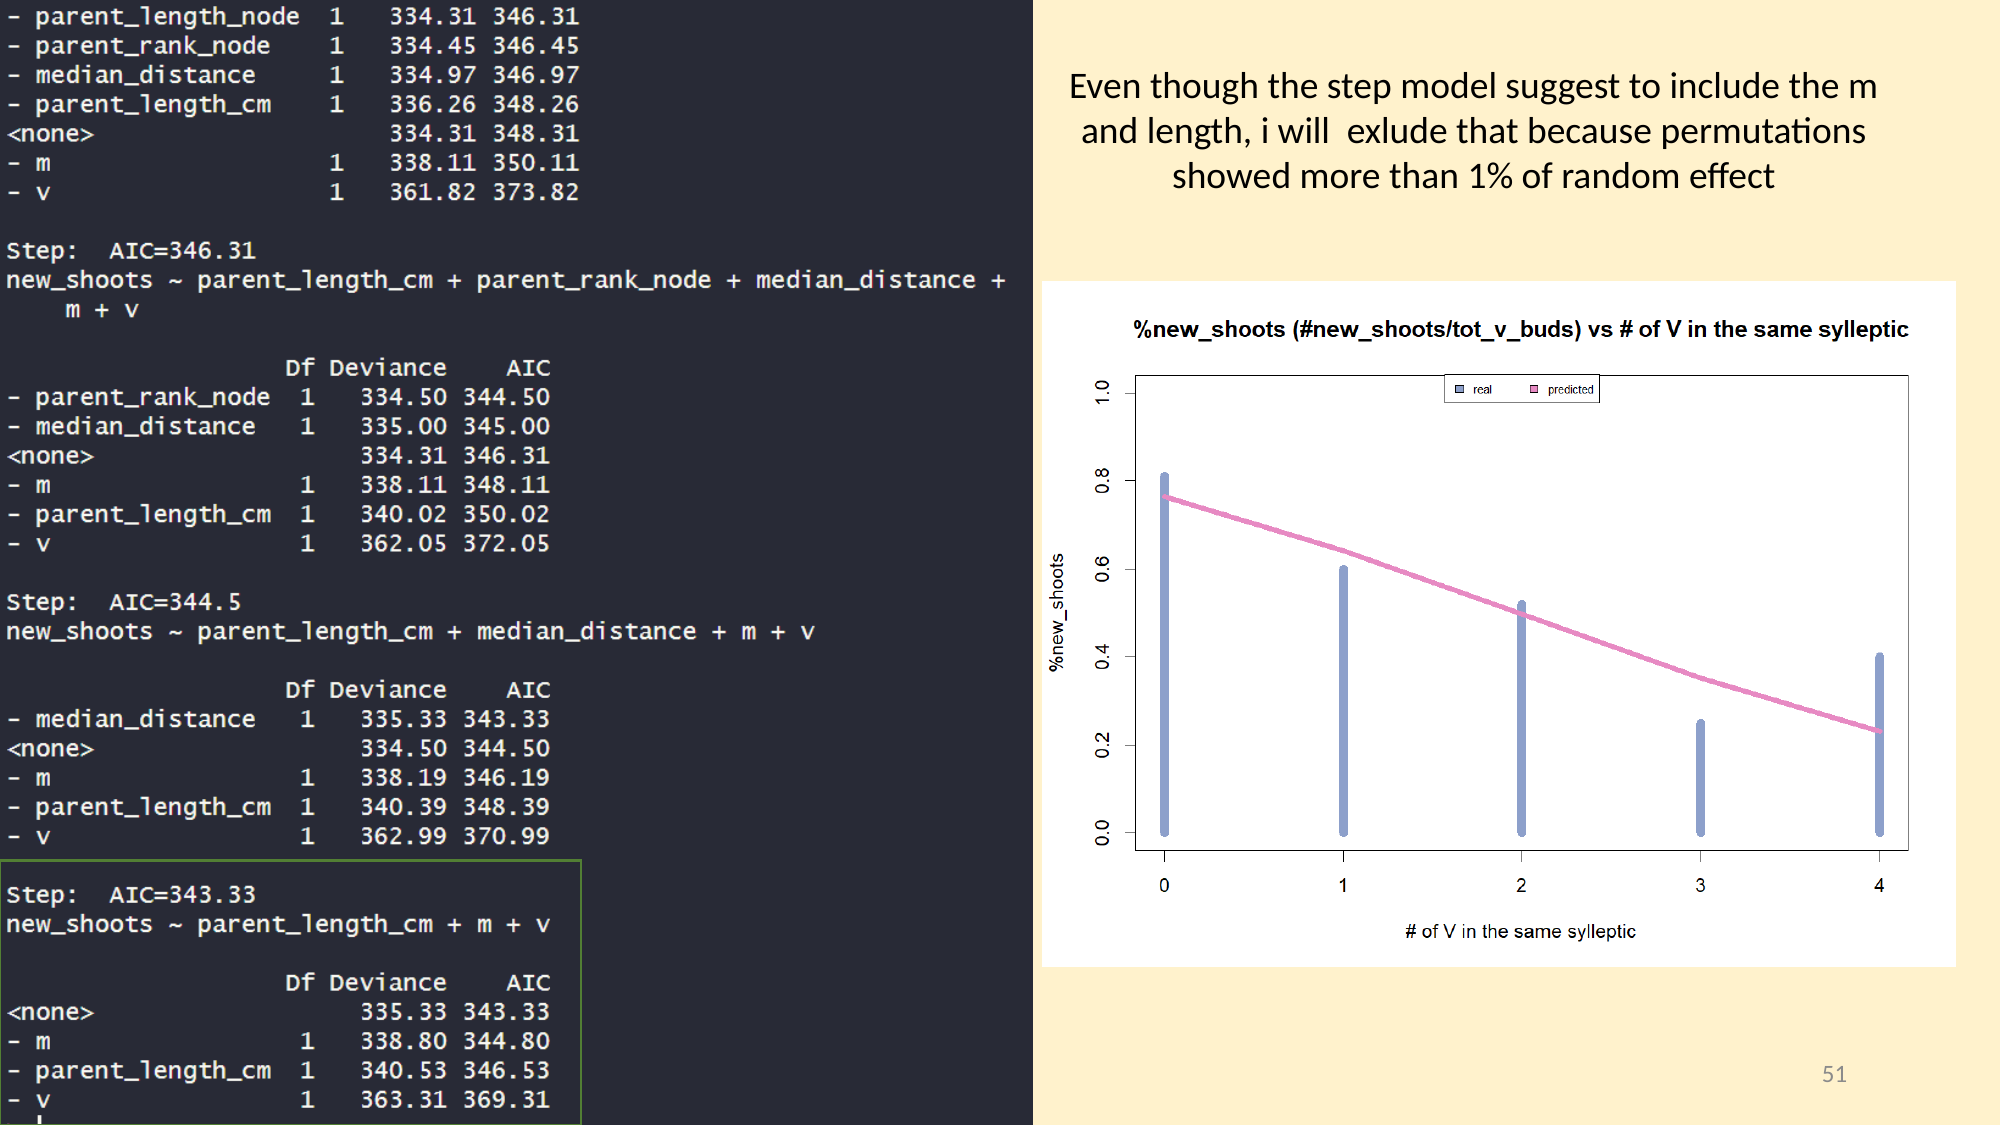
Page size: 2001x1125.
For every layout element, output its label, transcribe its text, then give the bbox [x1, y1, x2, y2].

text_box Even though the step model suggest to include the m and length, i will exlude that because permutations showed more than 1% of random effect [1042, 54, 1906, 204]
picture [1042, 281, 1956, 967]
picture [0, 0, 1033, 1125]
slide_number 51 [1412, 1042, 1863, 1103]
